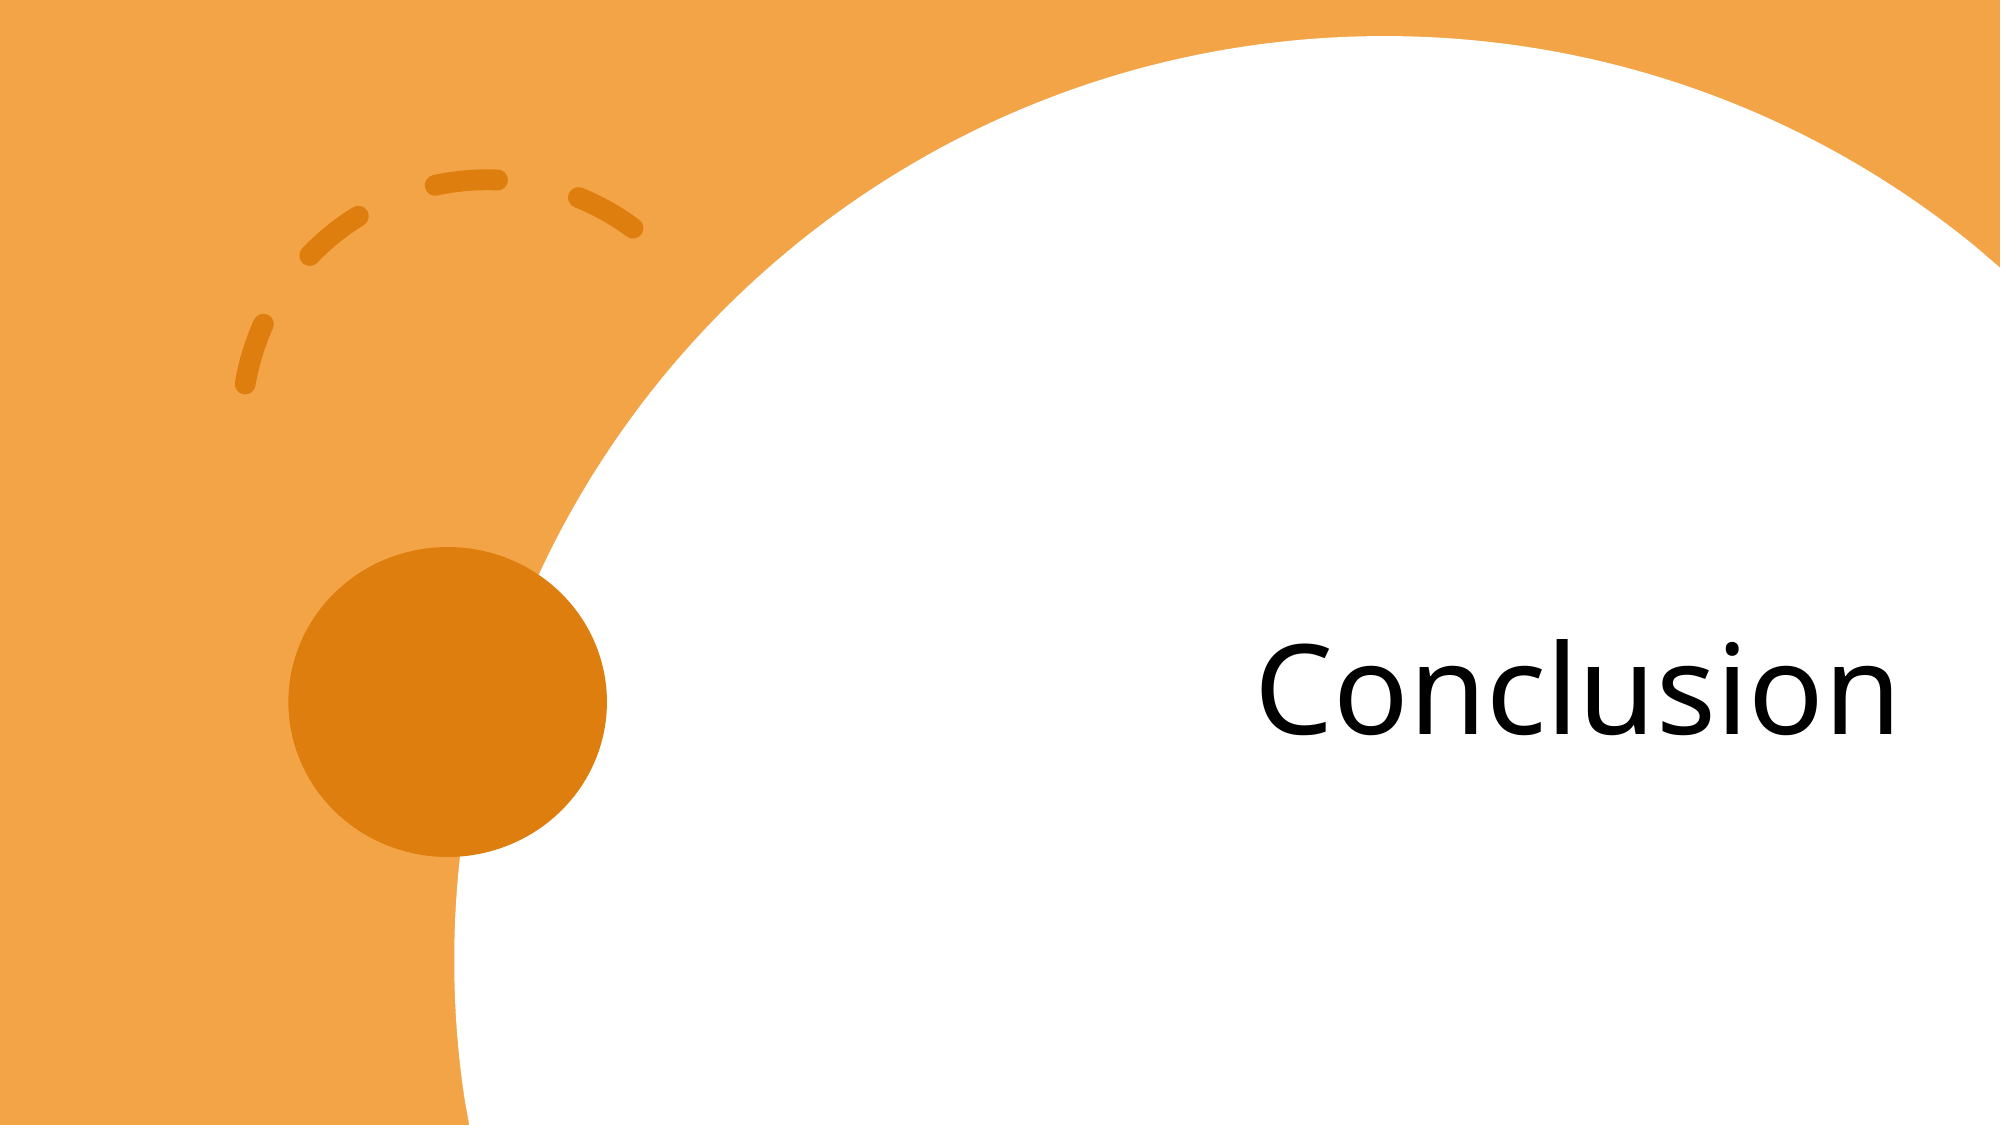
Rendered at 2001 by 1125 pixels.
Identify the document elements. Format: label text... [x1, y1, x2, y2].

text_box [0, 0, 2000, 1125]
text_box [453, 35, 2000, 1125]
text_box [244, 179, 653, 425]
title Conclusion [662, 318, 1917, 770]
text_box [287, 545, 609, 859]
